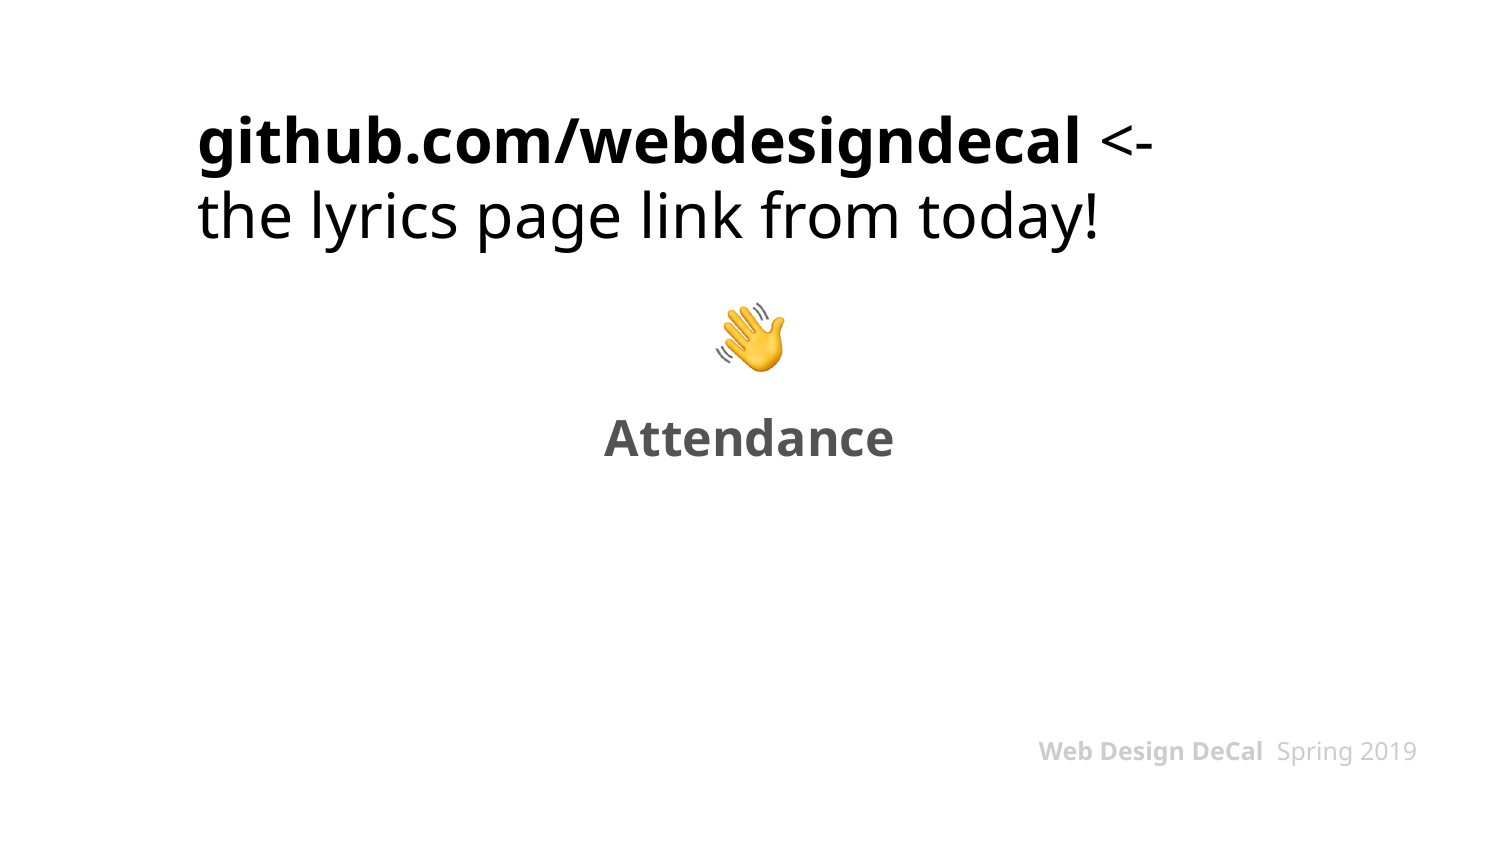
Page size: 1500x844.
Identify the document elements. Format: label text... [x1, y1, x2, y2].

text_box github.com/webdesigndecal <- the lyrics page link from today! [182, 86, 1275, 150]
picture [715, 302, 785, 373]
